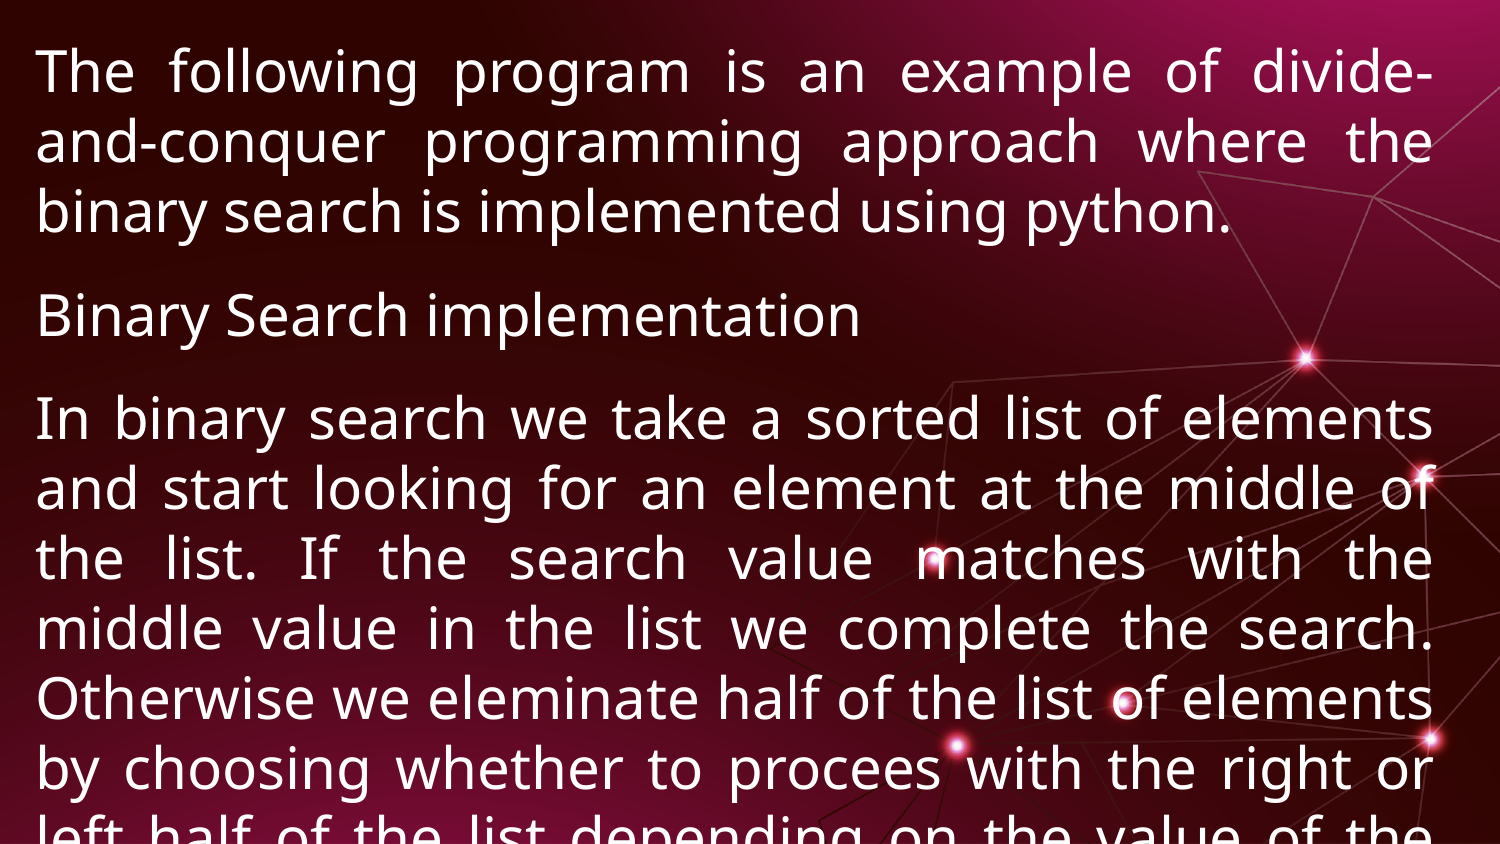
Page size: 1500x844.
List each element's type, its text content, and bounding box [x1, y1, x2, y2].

list The following program is an example of divide-and-conquer programming approach where the binary search is implemented using python. Binary Search implementation In binary search we take a sorted list of elements and start looking for an element at the middle of the list. If the search value matches with the middle value in the list we complete the search. Otherwise we eleminate half of the list of elements by choosing whether to procees with the right or left half of the list depending on the value of the item searched. [20, 19, 1450, 404]
picture [0, 0, 1500, 844]
